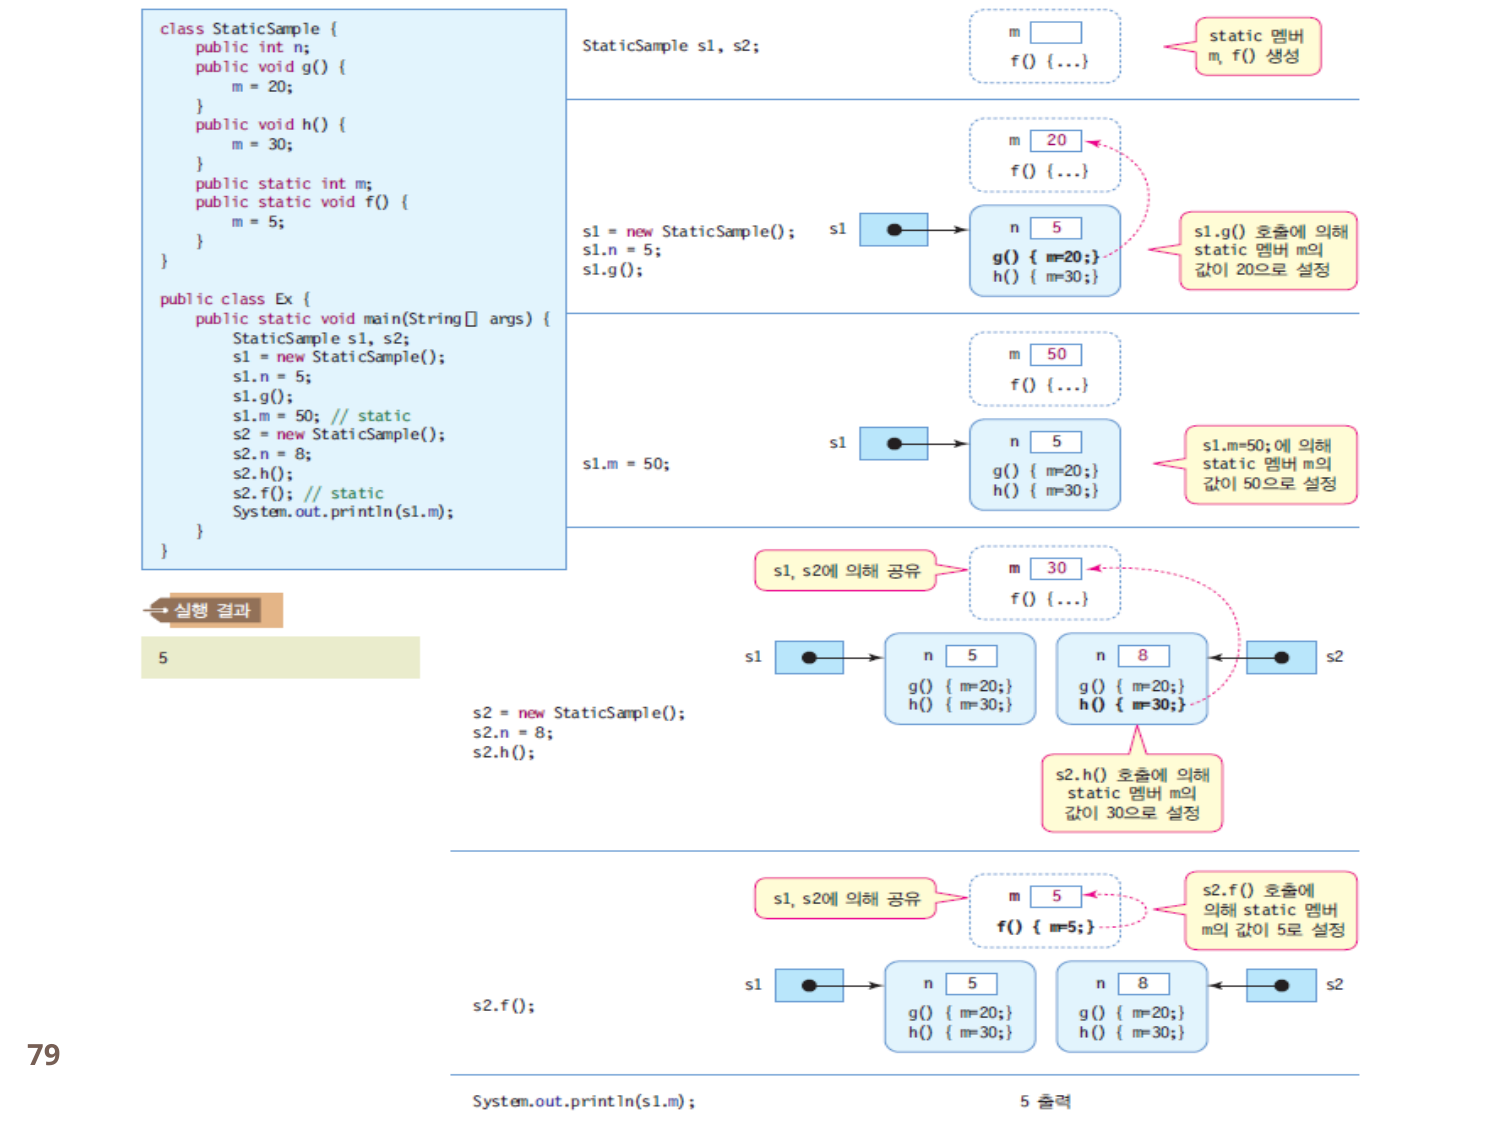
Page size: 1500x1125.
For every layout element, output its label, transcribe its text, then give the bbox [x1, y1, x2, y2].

picture [123, 0, 1380, 1125]
slide_number 79 [0, 1025, 88, 1088]
